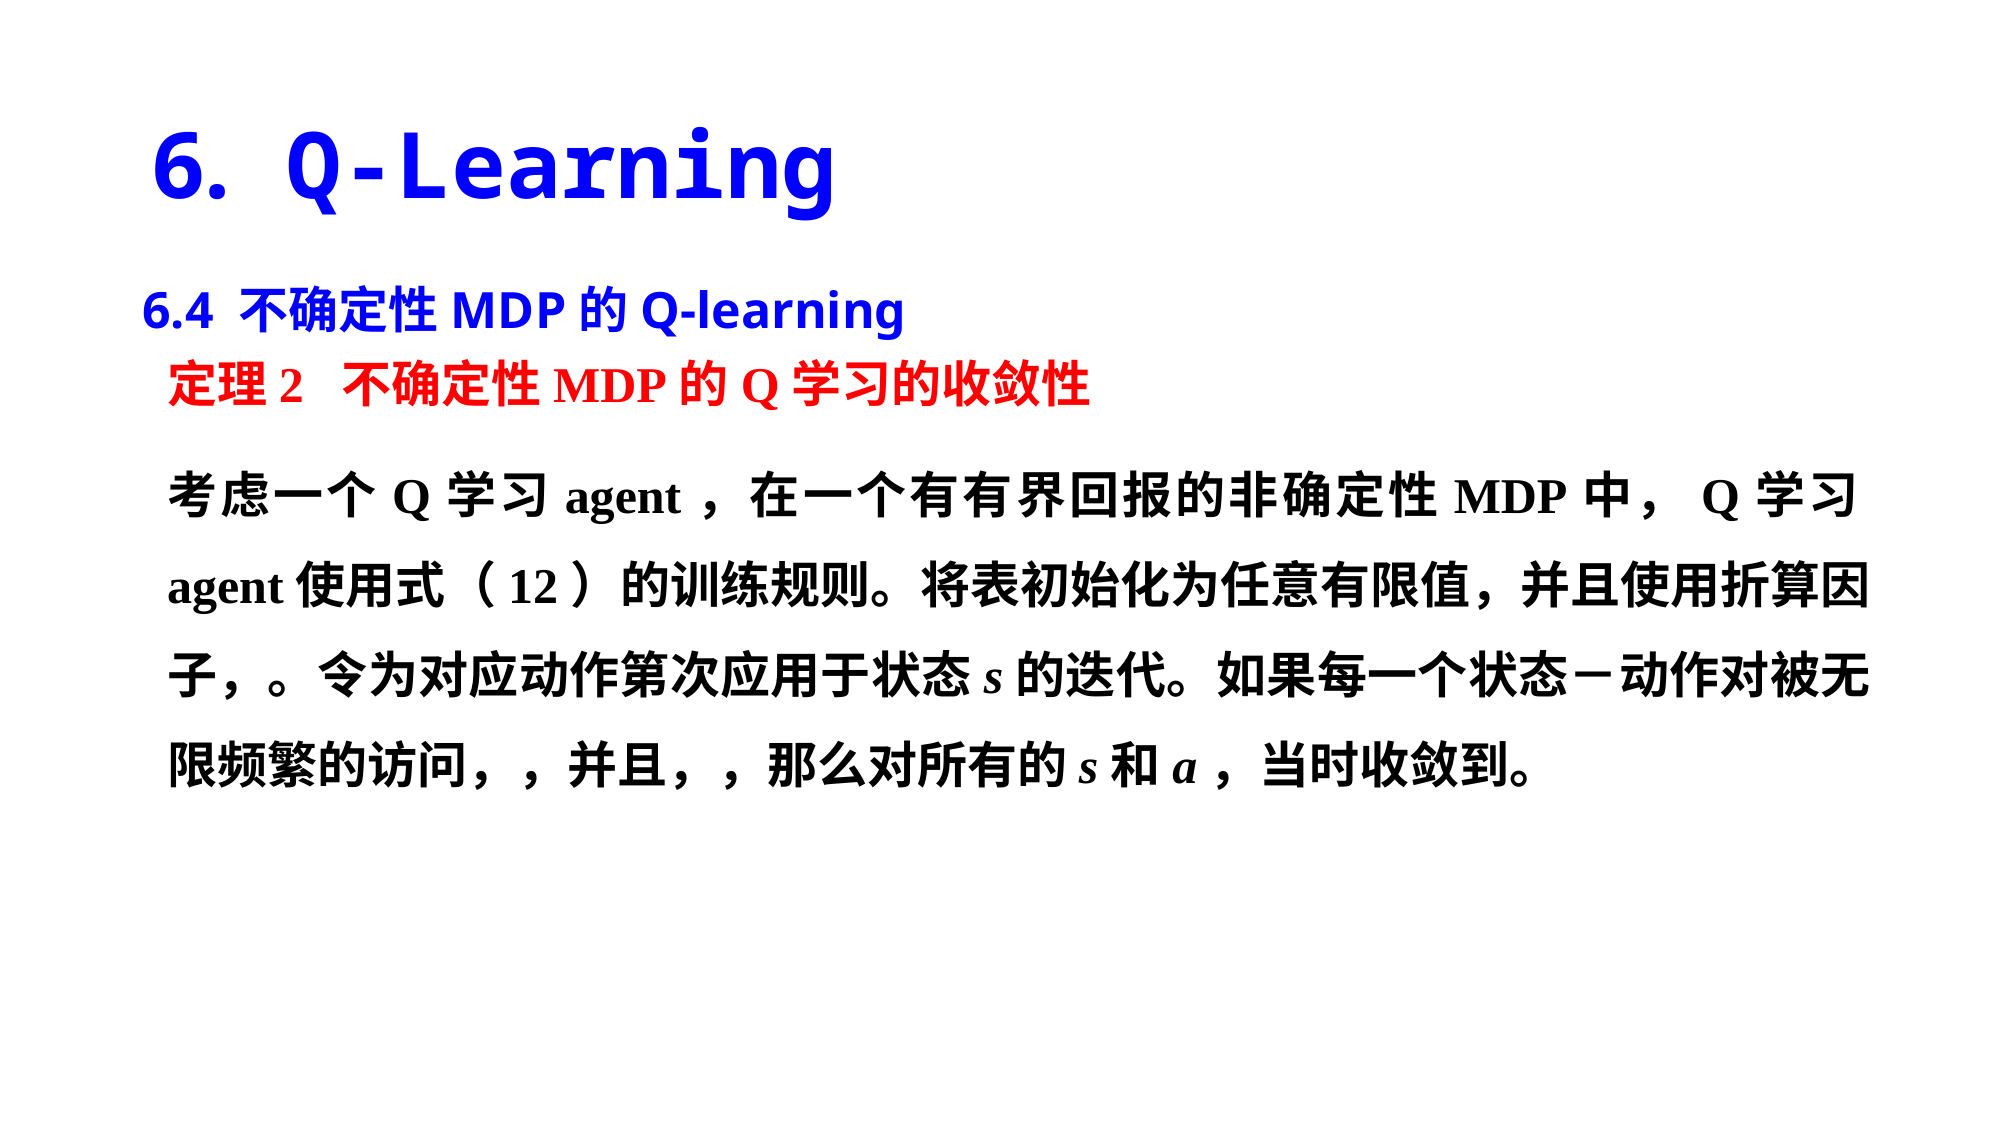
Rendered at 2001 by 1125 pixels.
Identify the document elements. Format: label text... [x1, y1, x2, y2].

title 6. Q-Learning [137, 59, 1863, 278]
